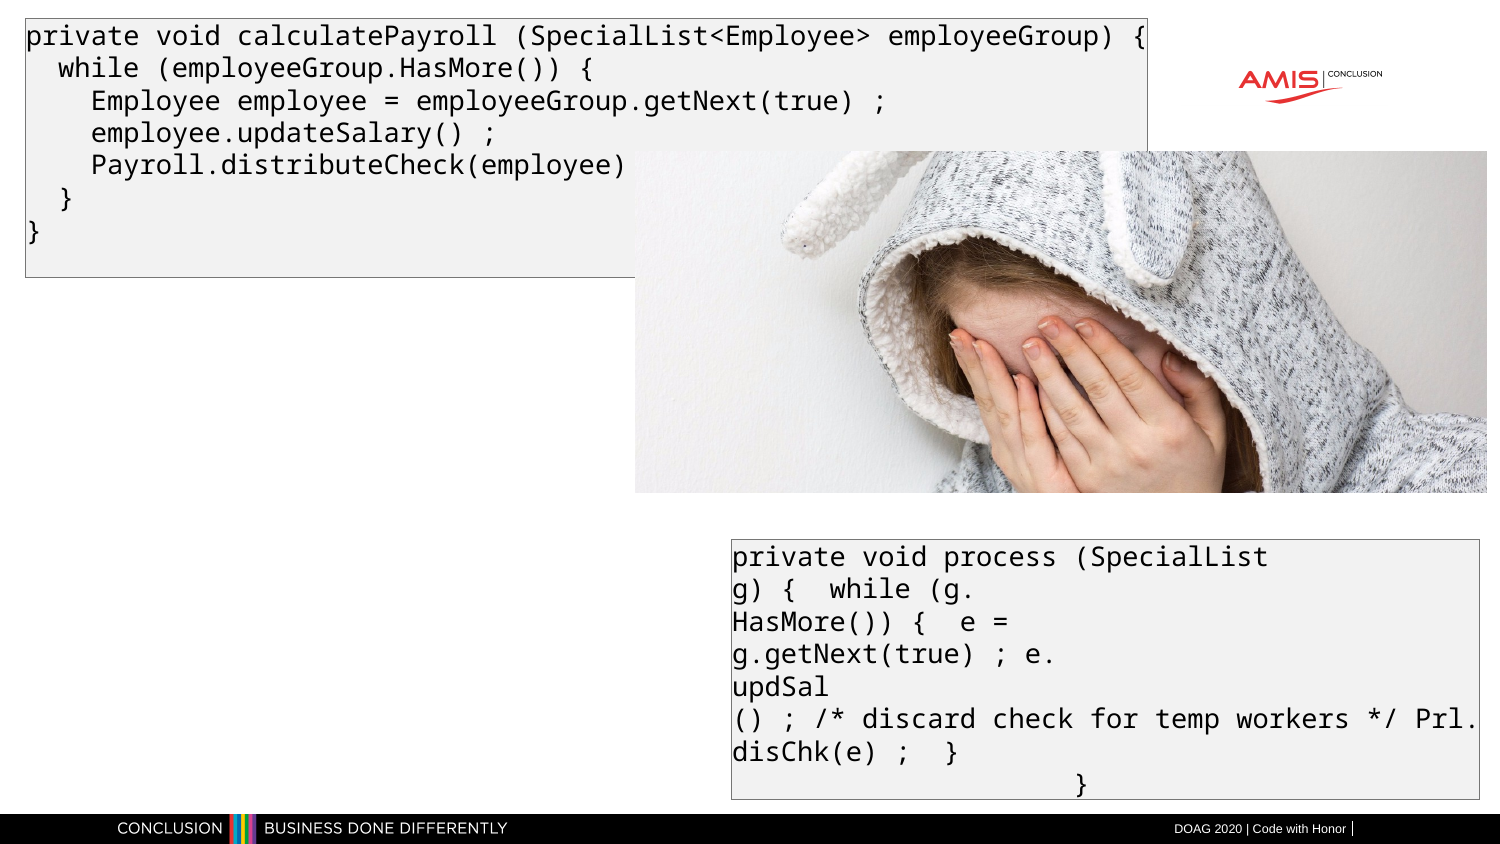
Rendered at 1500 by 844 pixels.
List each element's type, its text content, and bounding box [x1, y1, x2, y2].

picture [1181, 59, 1388, 106]
text_box private void calculatePayroll (SpecialList<Employee> employeeGroup) { while (employeeGroup.HasMore()) { Employee employee = employeeGroup.getNext(true) ; employee.updateSalary() ; Payroll.distributeCheck(employee) ; } } [25, 18, 1148, 278]
picture [0, 814, 236, 844]
picture [635, 151, 1487, 493]
footer DOAG 2020 | Code with Honor [814, 820, 1347, 839]
picture [239, 814, 1500, 844]
text_box private void process (SpecialList g) { while (g. HasMore()) { e = g.getNext(true) ; e. updSal () ; /* discard check for temp workers */ Prl. disChk(e) ; } } [731, 539, 1480, 800]
